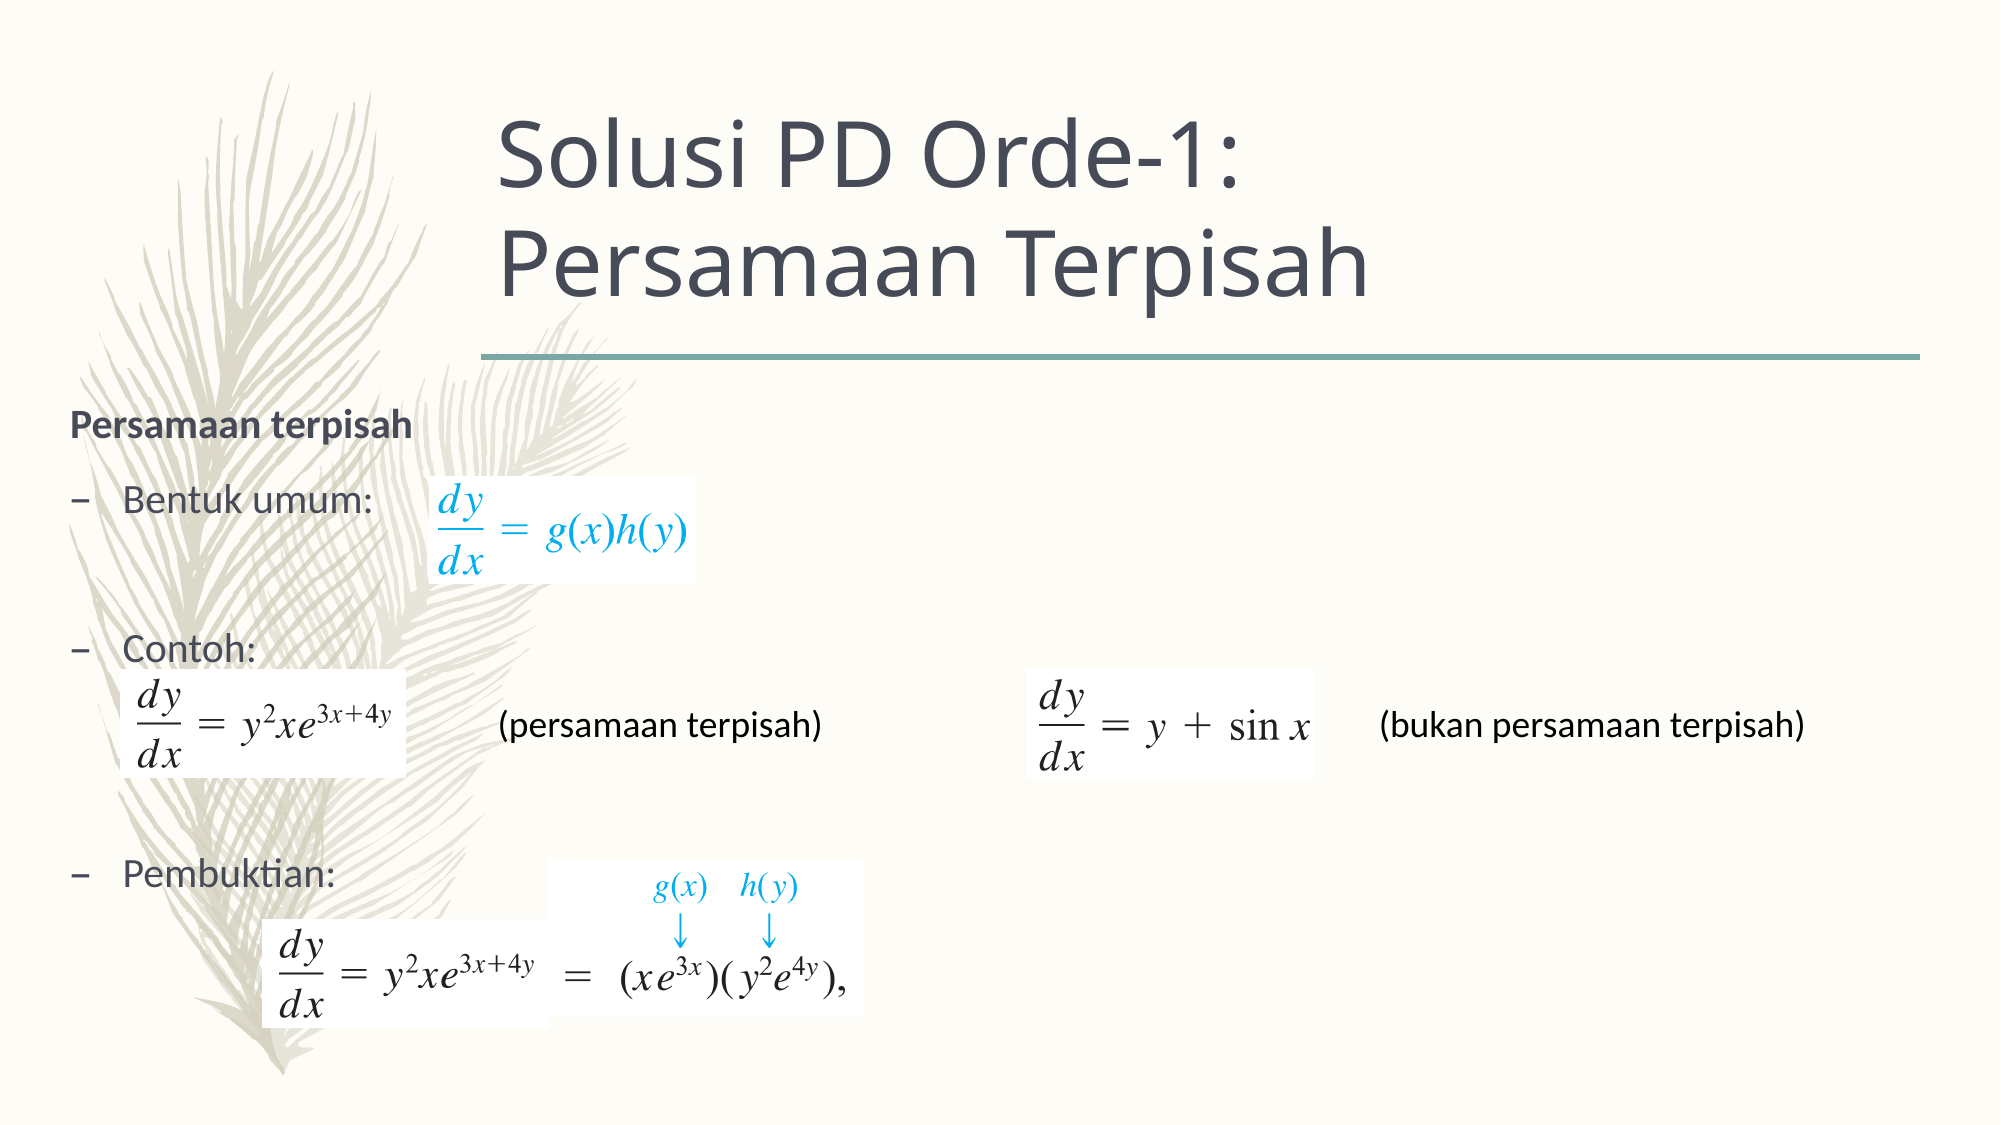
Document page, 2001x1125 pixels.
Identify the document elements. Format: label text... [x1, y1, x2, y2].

list Persamaan terpisah Bentuk umum: Contoh: Pembuktian: [55, 383, 1956, 1108]
picture [429, 475, 697, 584]
text_box (persamaan terpisah) [483, 692, 838, 753]
text_box (bukan persamaan terpisah) [1364, 692, 1822, 753]
title Solusi PD Orde-1: Persamaan Terpisah [481, 93, 1920, 350]
picture [119, 668, 406, 778]
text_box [262, 860, 864, 1028]
picture [1026, 668, 1315, 778]
